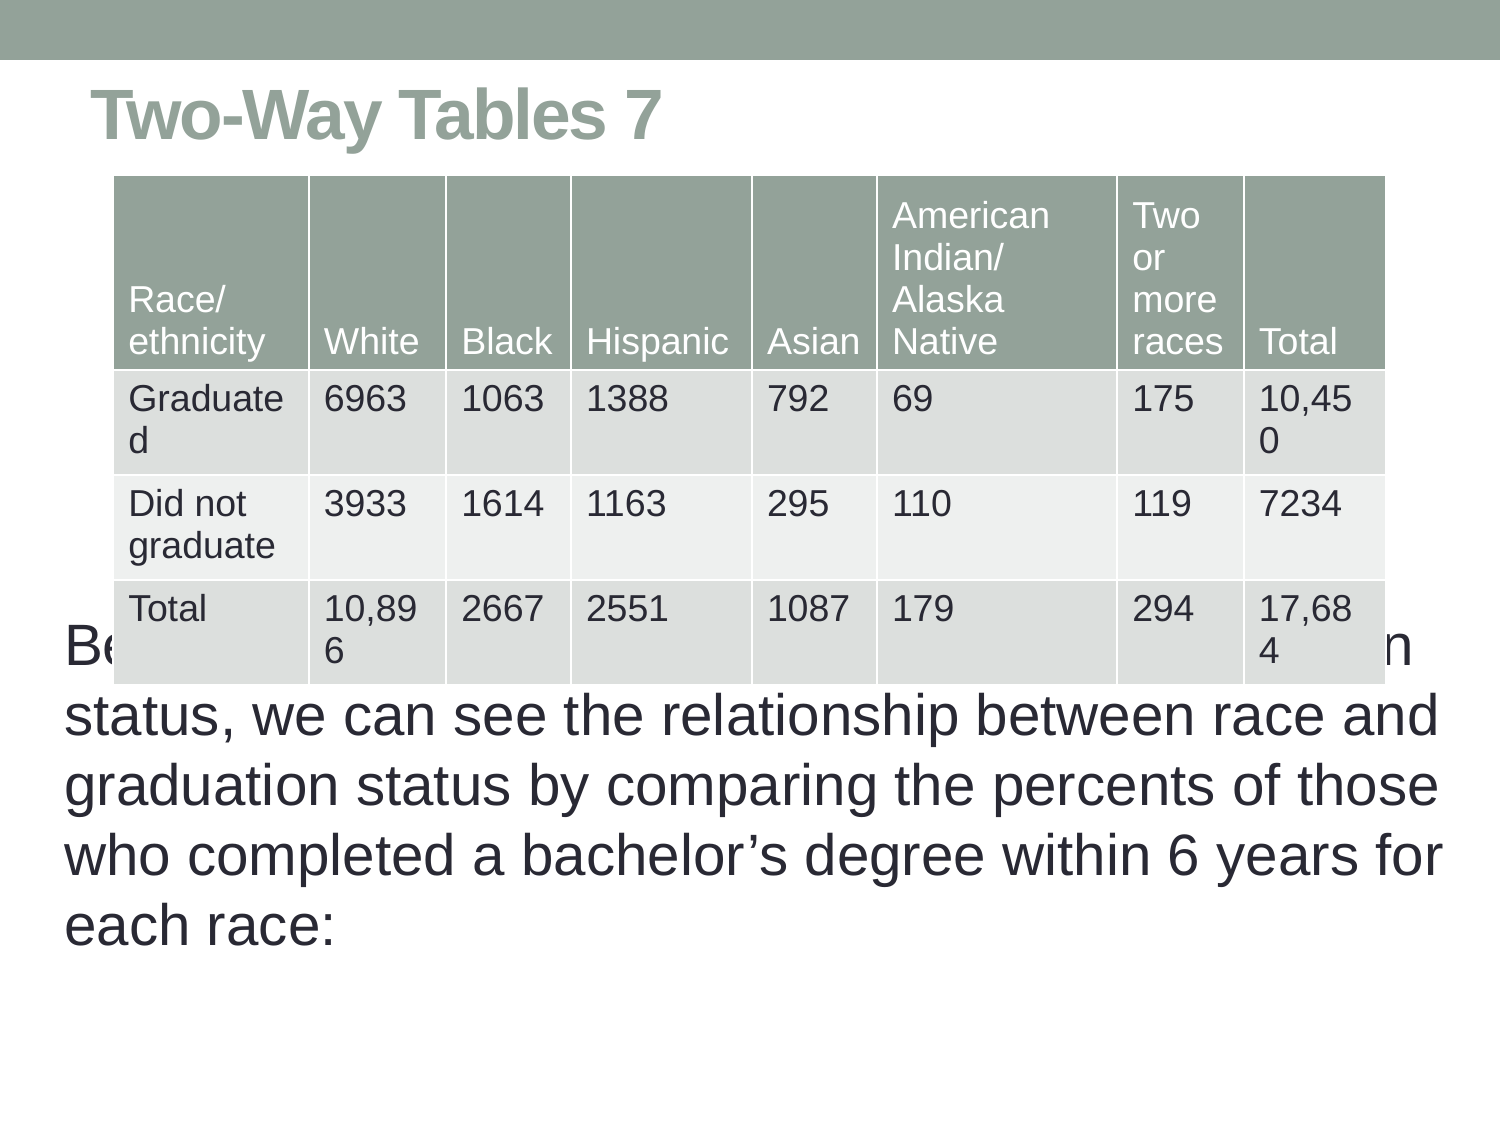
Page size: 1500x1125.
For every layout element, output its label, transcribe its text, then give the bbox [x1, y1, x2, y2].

table_cell 2667 [447, 581, 570, 684]
table_cell 10,896 [310, 581, 445, 684]
table_cell Total [114, 581, 308, 684]
table_cell 179 [878, 581, 1116, 684]
table_cell 3933 [310, 476, 445, 579]
table_cell 1614 [447, 476, 570, 579]
table_cell 110 [878, 476, 1116, 579]
table_cell 175 [1118, 371, 1243, 474]
table_cell 1163 [572, 476, 751, 579]
table_cell 294 [1118, 581, 1243, 684]
table_cell Graduated [114, 371, 308, 474]
table_cell 119 [1118, 476, 1243, 579]
table_header Asian [753, 176, 876, 369]
table_cell 2551 [572, 581, 751, 684]
title Two-Way Tables 7 [75, 60, 1425, 248]
table_cell 10,450 [1245, 371, 1385, 474]
table_cell 1388 [572, 371, 751, 474]
table_cell 295 [753, 476, 876, 579]
table_header Two or more races [1118, 176, 1243, 369]
table_header White [310, 176, 445, 369]
table_cell Did not graduate [114, 476, 308, 579]
table_cell 17,684 [1245, 581, 1385, 684]
table_header American Indian/ Alaska Native [878, 176, 1116, 369]
table_cell 69 [878, 371, 1116, 474]
table_header Black [447, 176, 570, 369]
table_cell 1087 [753, 581, 876, 684]
table_cell 7234 [1245, 476, 1385, 579]
table_cell 792 [753, 371, 876, 474]
table_cell 1063 [447, 371, 570, 474]
table_header Race/ ethnicity [114, 176, 308, 369]
table_header Hispanic [572, 176, 751, 369]
table_cell 6963 [310, 371, 445, 474]
table_header Total [1245, 176, 1385, 369]
text_box Because there are only two categories of graduation status, we can see the relationship between race and graduation status by comparing the percents of those who completed a bachelor’s degree within 6 years for each race: [49, 600, 1487, 965]
